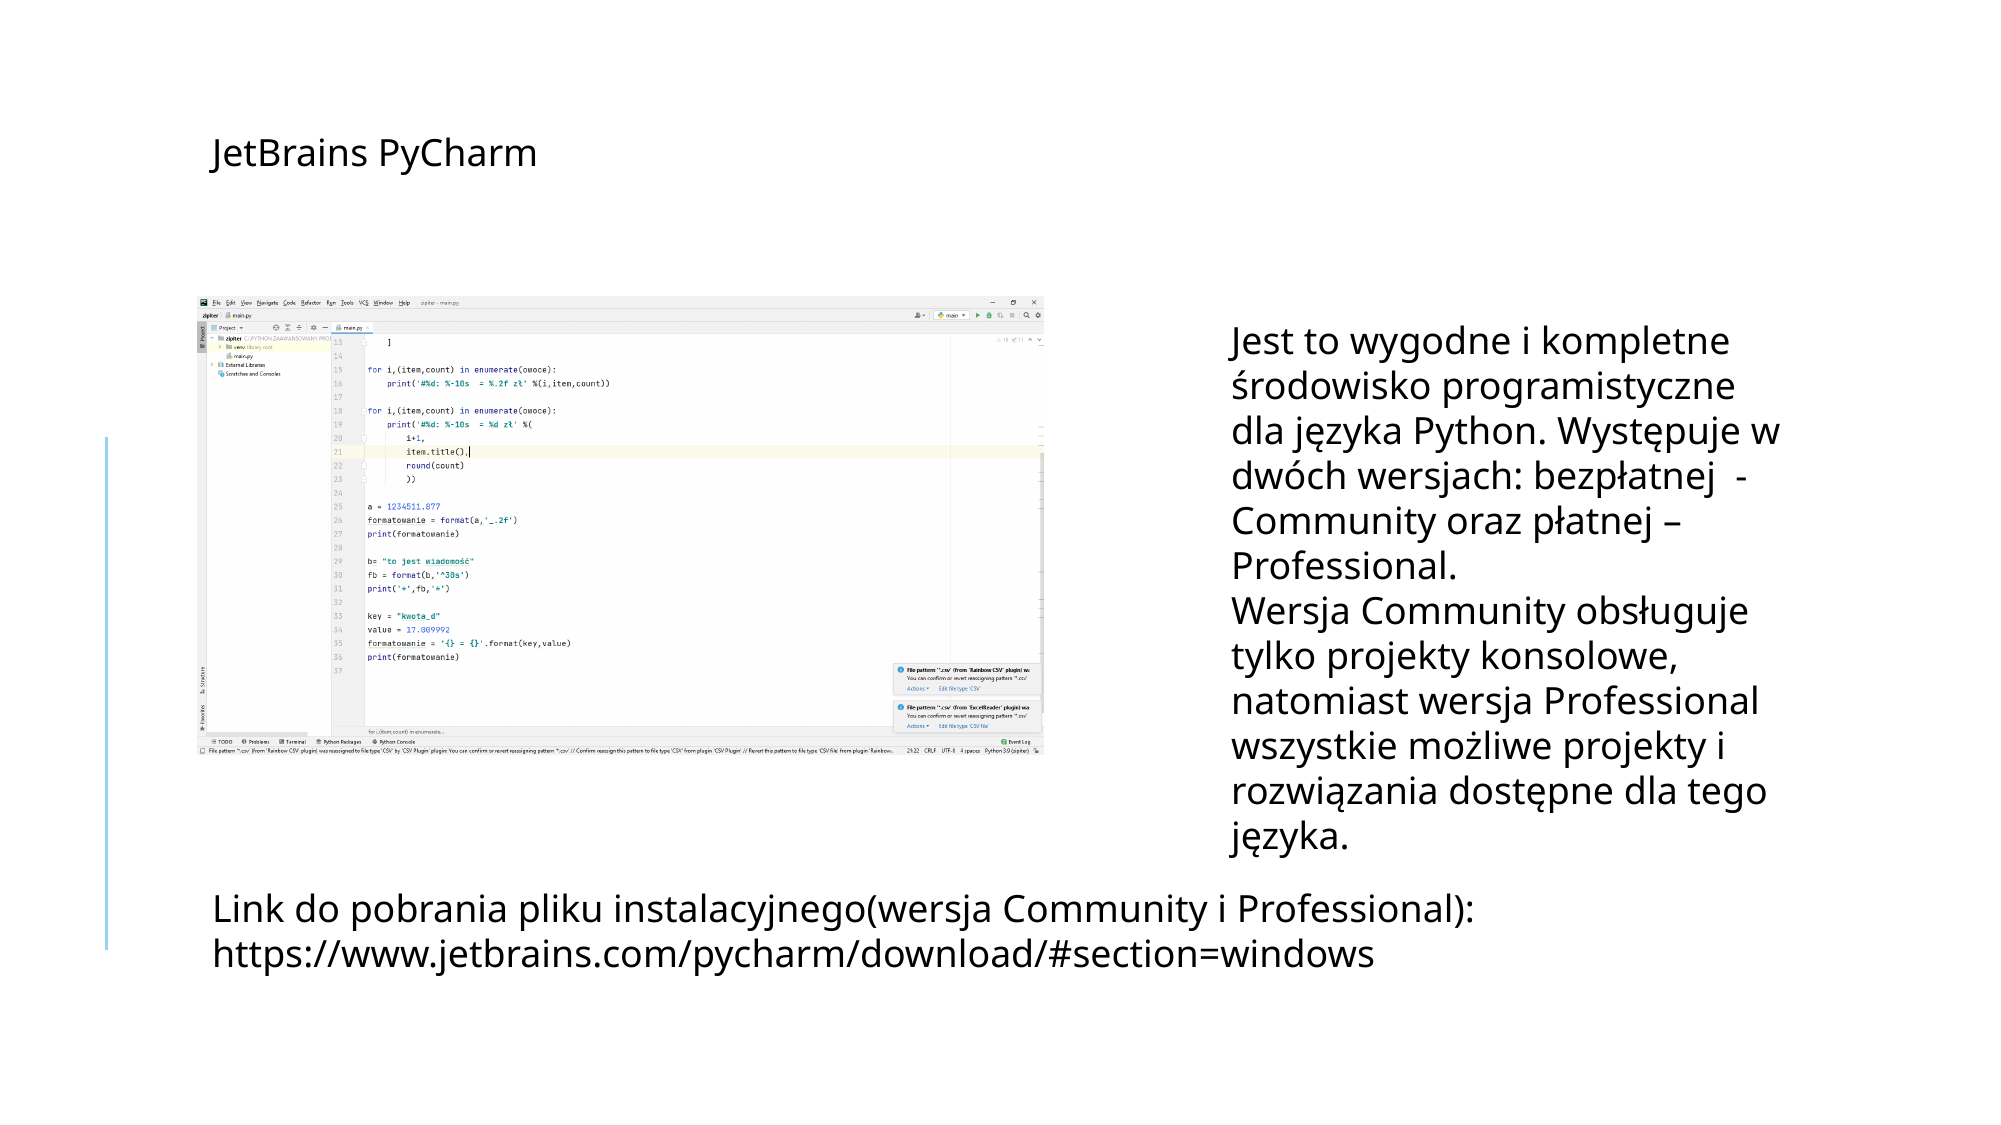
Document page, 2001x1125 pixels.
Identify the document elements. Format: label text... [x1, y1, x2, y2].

picture [197, 296, 1044, 755]
text_box Jest to wygodne i kompletne środowisko programistyczne dla języka Python. Występuje w dwóch wersjach: bezpłatnej - Community oraz płatnej – Professional. Wersja Community obsługuje tylko projekty konsolowe, natomiast wersja Professional wszystkie możliwe projekty i rozwiązania dostępne dla tego języka. [1216, 309, 1809, 865]
text_box Link do pobrania pliku instalacyjnego(wersja Community i Professional): https://www.jetbrains.com/pycharm/download/#section=windows [197, 877, 1622, 983]
text_box JetBrains PyCharm [197, 122, 1198, 182]
